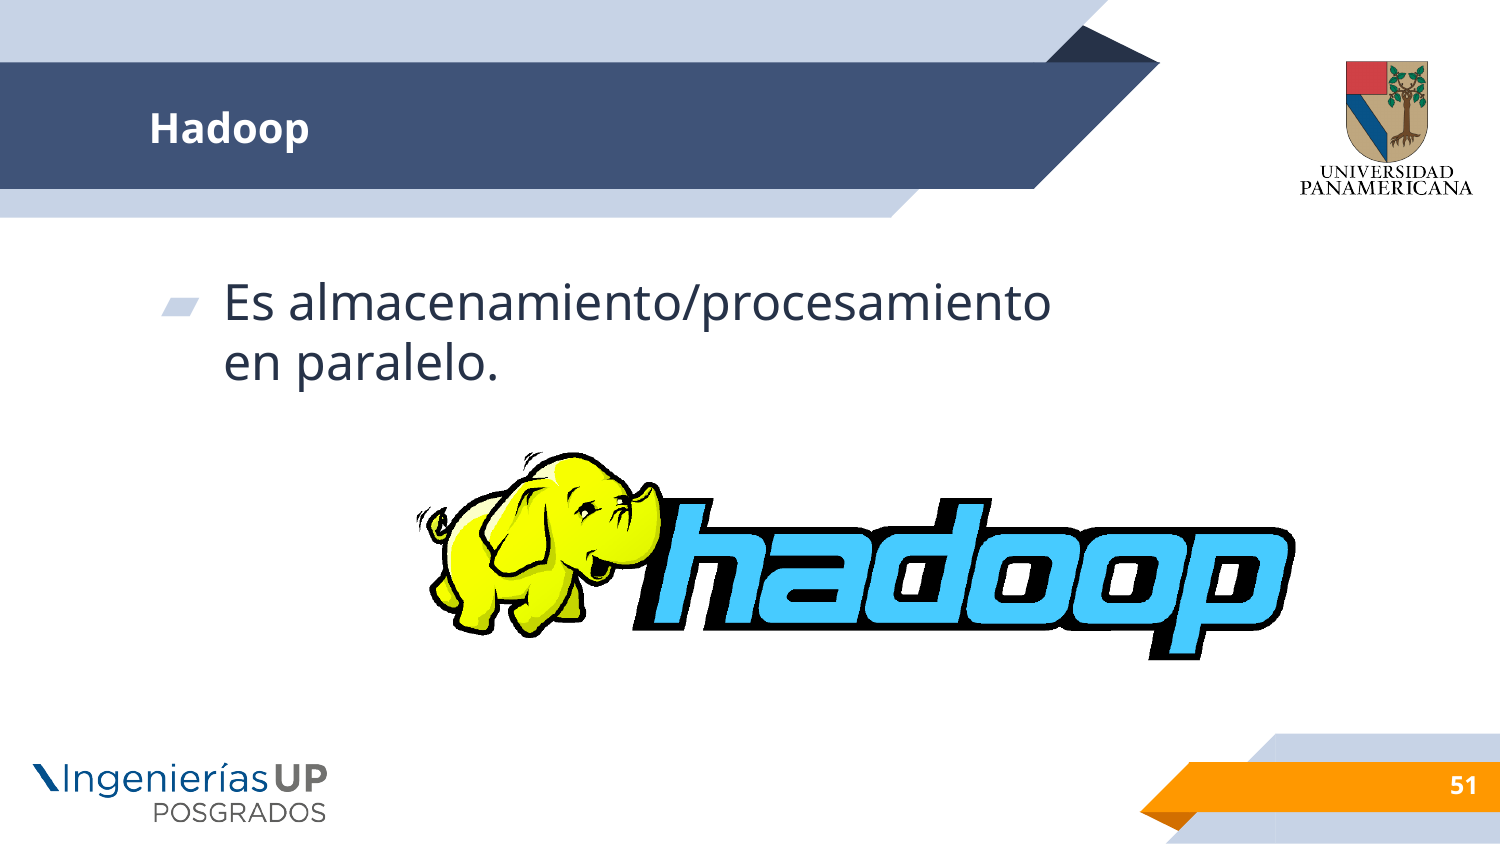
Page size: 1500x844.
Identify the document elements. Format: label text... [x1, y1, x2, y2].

picture [1286, 44, 1490, 210]
slide_number 51 [1249, 760, 1494, 813]
picture [15, 737, 344, 844]
list Es almacenamiento/procesamiento en paralelo. [133, 217, 1140, 734]
title Hadoop [133, 64, 1035, 190]
picture [390, 418, 1334, 716]
